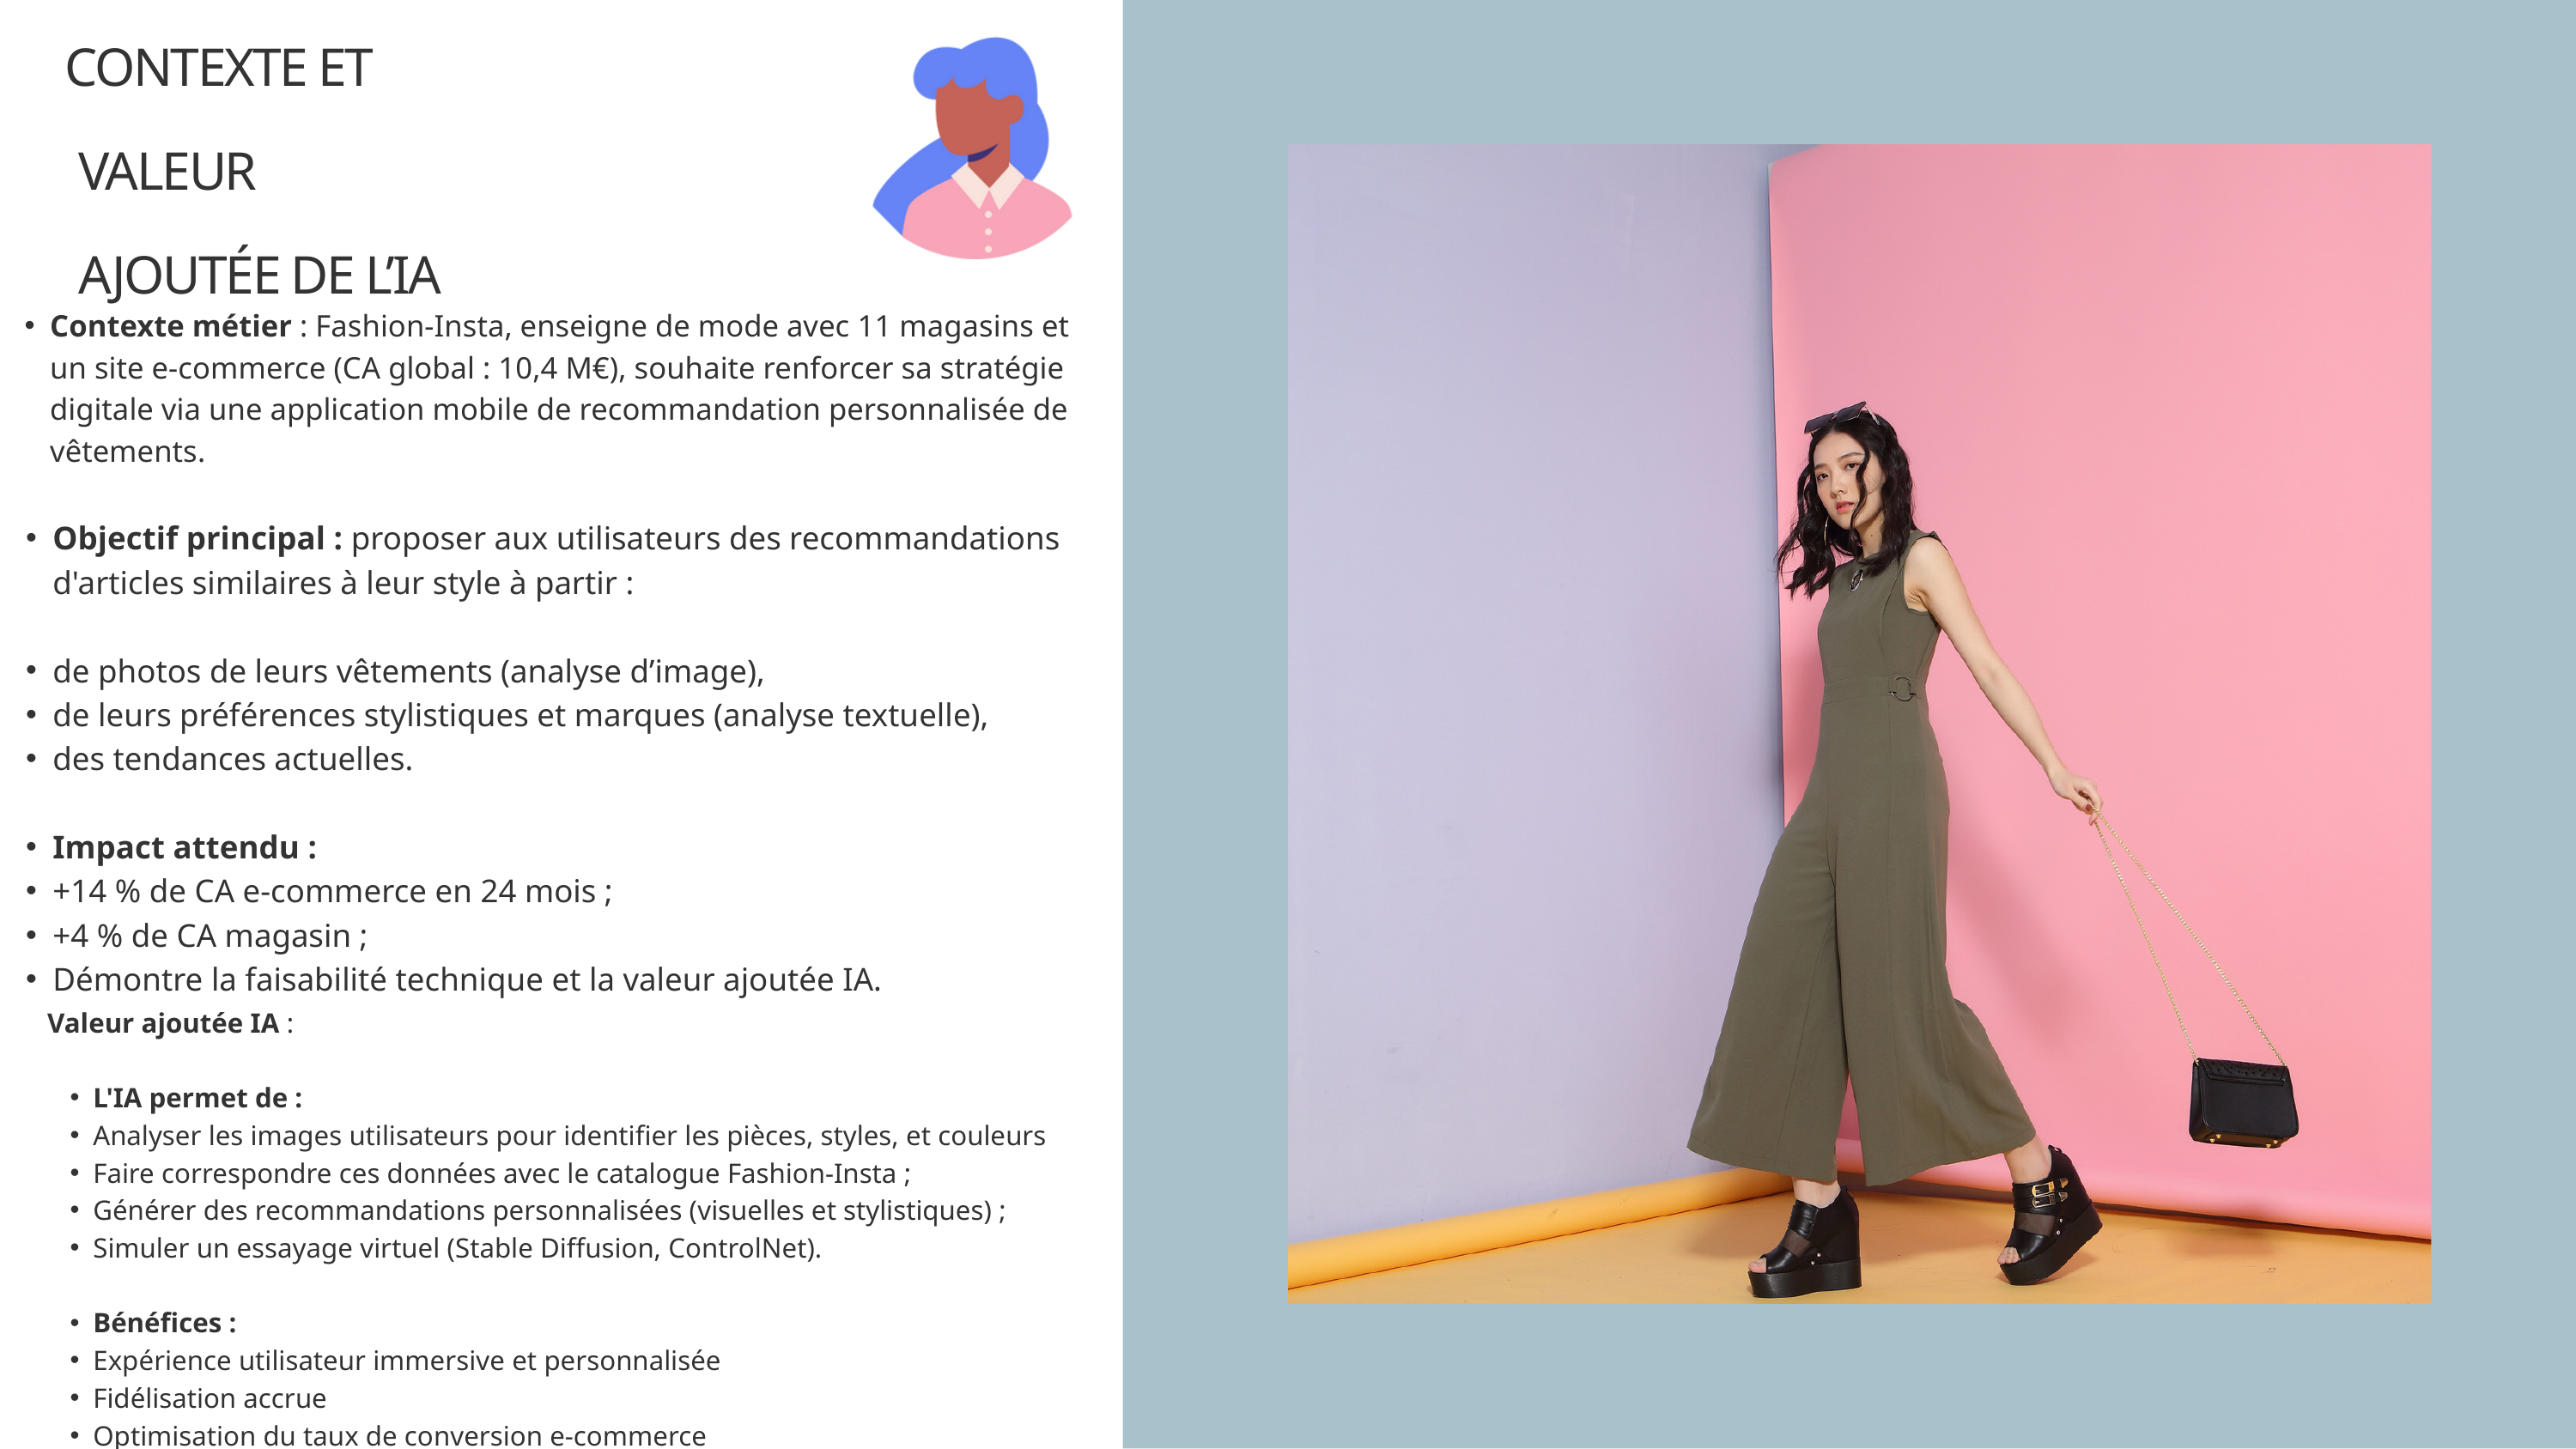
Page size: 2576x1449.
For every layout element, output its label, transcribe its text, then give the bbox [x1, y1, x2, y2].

text_box [1122, 0, 2576, 1449]
text_box [845, 0, 1106, 260]
text_box [1288, 144, 2432, 1304]
text_box Valeur ajoutée IA : L'IA permet de : Analyser les images utilisateurs pour identifier les pièces, styles, et couleurs Faire correspondre ces données avec le catalogue Fashion-Insta ; Générer des recommandations personnalisées (visuelles et stylistiques) ; Simuler un essayage virtuel (Stable Diffusion, ControlNet). Bénéfices : Expérience utilisateur immersive et personnalisée Fidélisation accrue Optimisation du taux de conversion e-commerce [47, 1000, 1106, 1449]
text_box CONTEXTE ET VALEUR AJOUTÉE DE L’IA [64, 44, 1028, 300]
text_box Contexte métier : Fashion-Insta, enseigne de mode avec 11 magasins et un site e-commerce (CA global : 10,4 M€), souhaite renforcer sa stratégie digitale via une application mobile de recommandation personnalisée de vêtements. Objectif principal : proposer aux utilisateurs des recommandations d'articles similaires à leur style à partir : de photos de leurs vêtements (analyse d’image), de leurs préférences stylistiques et marques (analyse textuelle), des tendances actuelles. Impact attendu : +14 % de CA e-commerce en 24 mois ; +4 % de CA magasin ; Démontre la faisabilité technique et la valeur ajoutée IA. [0, 300, 1105, 1042]
